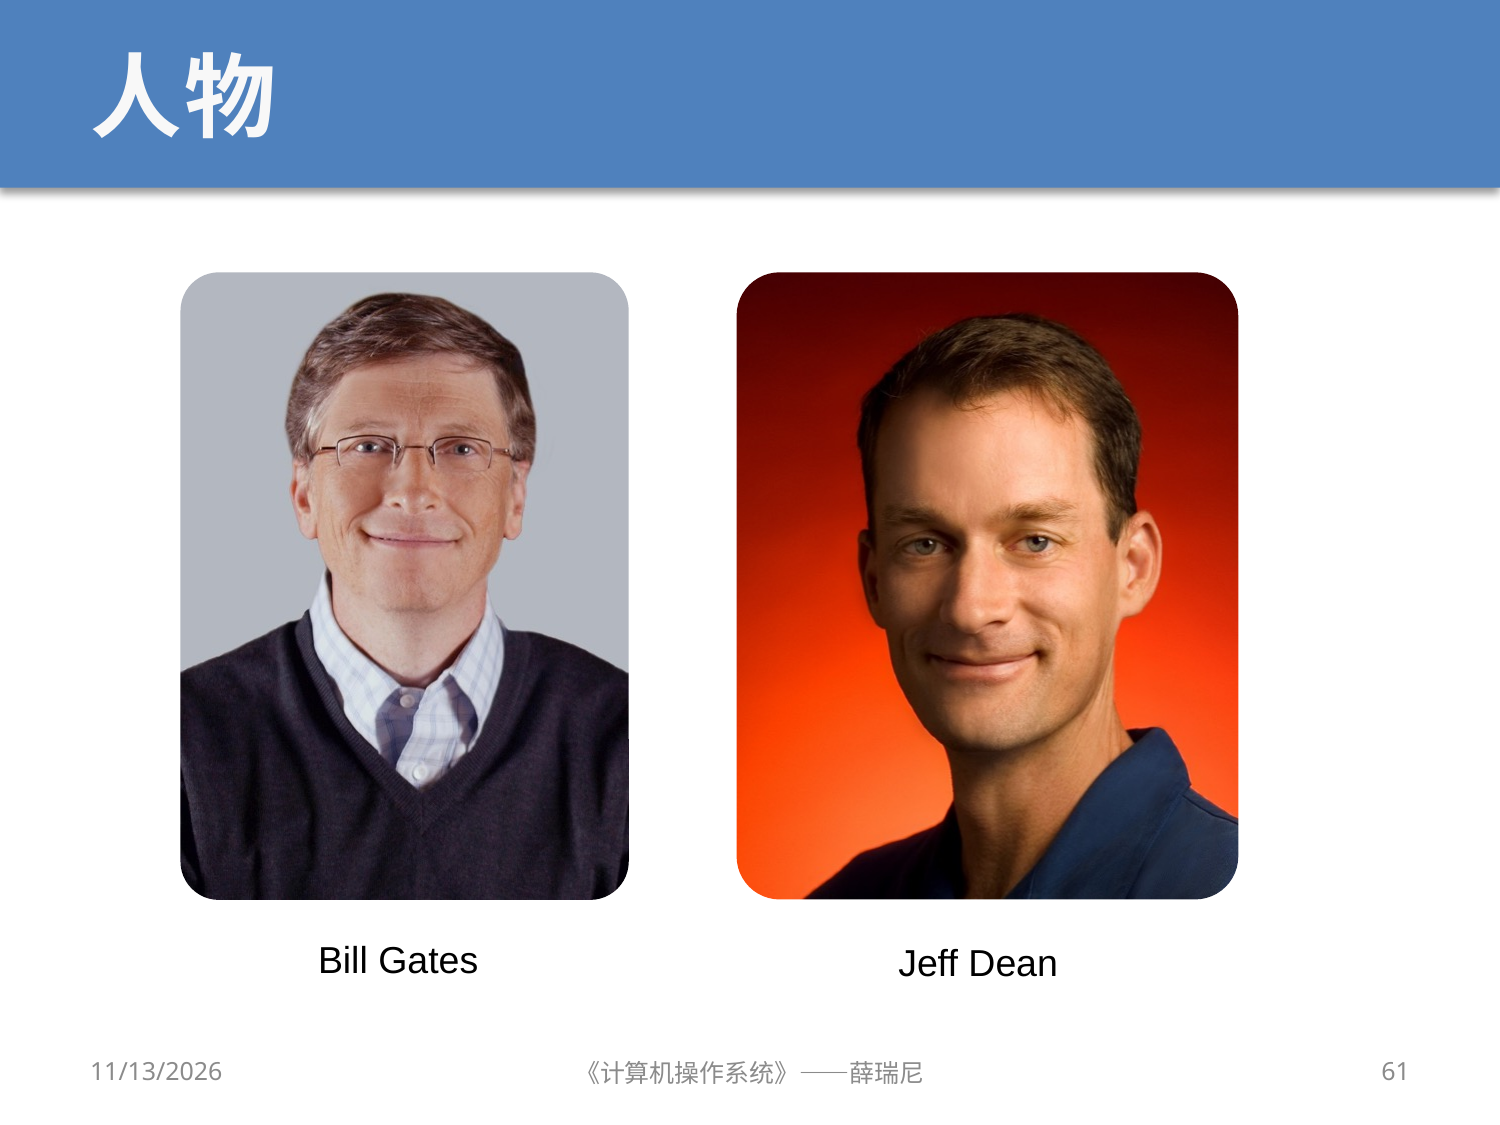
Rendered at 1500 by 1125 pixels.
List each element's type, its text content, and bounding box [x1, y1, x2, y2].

footer 《计算机操作系统》——薛瑞尼 [512, 1042, 988, 1103]
title 人物 [75, 0, 1425, 188]
picture [736, 272, 1239, 900]
text_box Jeff Dean [883, 931, 1073, 992]
text_box Bill Gates [303, 928, 494, 988]
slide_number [75, 1042, 425, 1103]
slide_number 61 [1074, 1042, 1425, 1103]
picture [180, 272, 629, 901]
